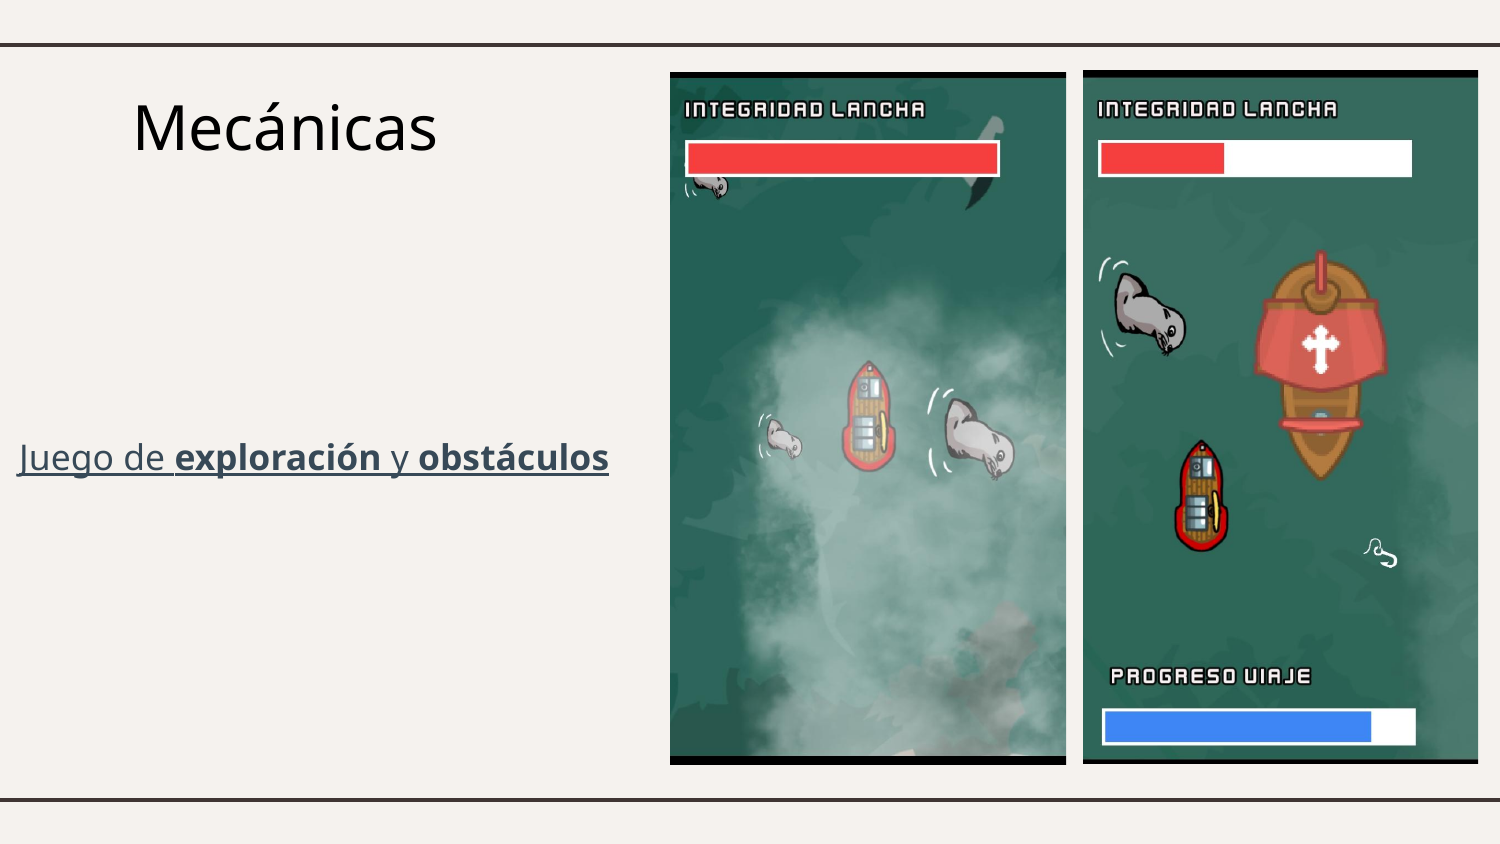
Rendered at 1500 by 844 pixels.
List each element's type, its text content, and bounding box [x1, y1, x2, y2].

subtitle Juego de exploración y obstáculos [4, 392, 516, 498]
picture [521, 70, 1500, 765]
title Mecánicas [116, 72, 670, 167]
